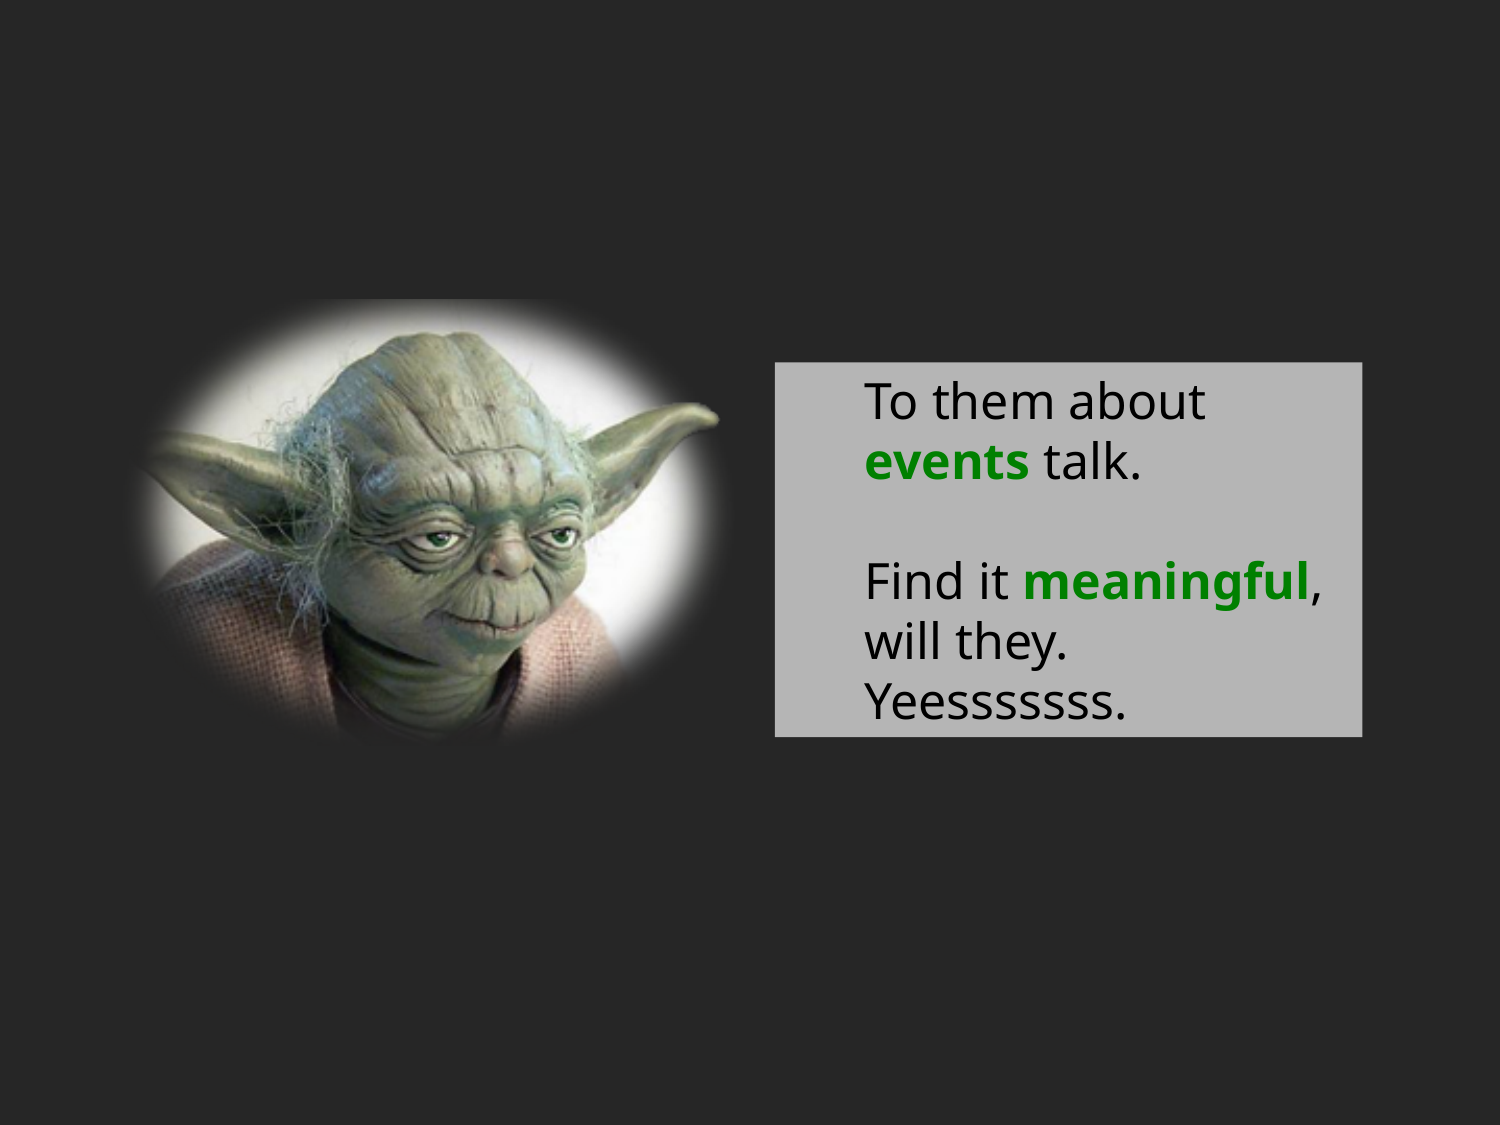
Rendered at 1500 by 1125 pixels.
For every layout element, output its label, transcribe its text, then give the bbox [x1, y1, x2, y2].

picture [112, 299, 738, 747]
text_box To them about events talk. Find it meaningful, will they. Yeesssssss. [774, 362, 1363, 738]
